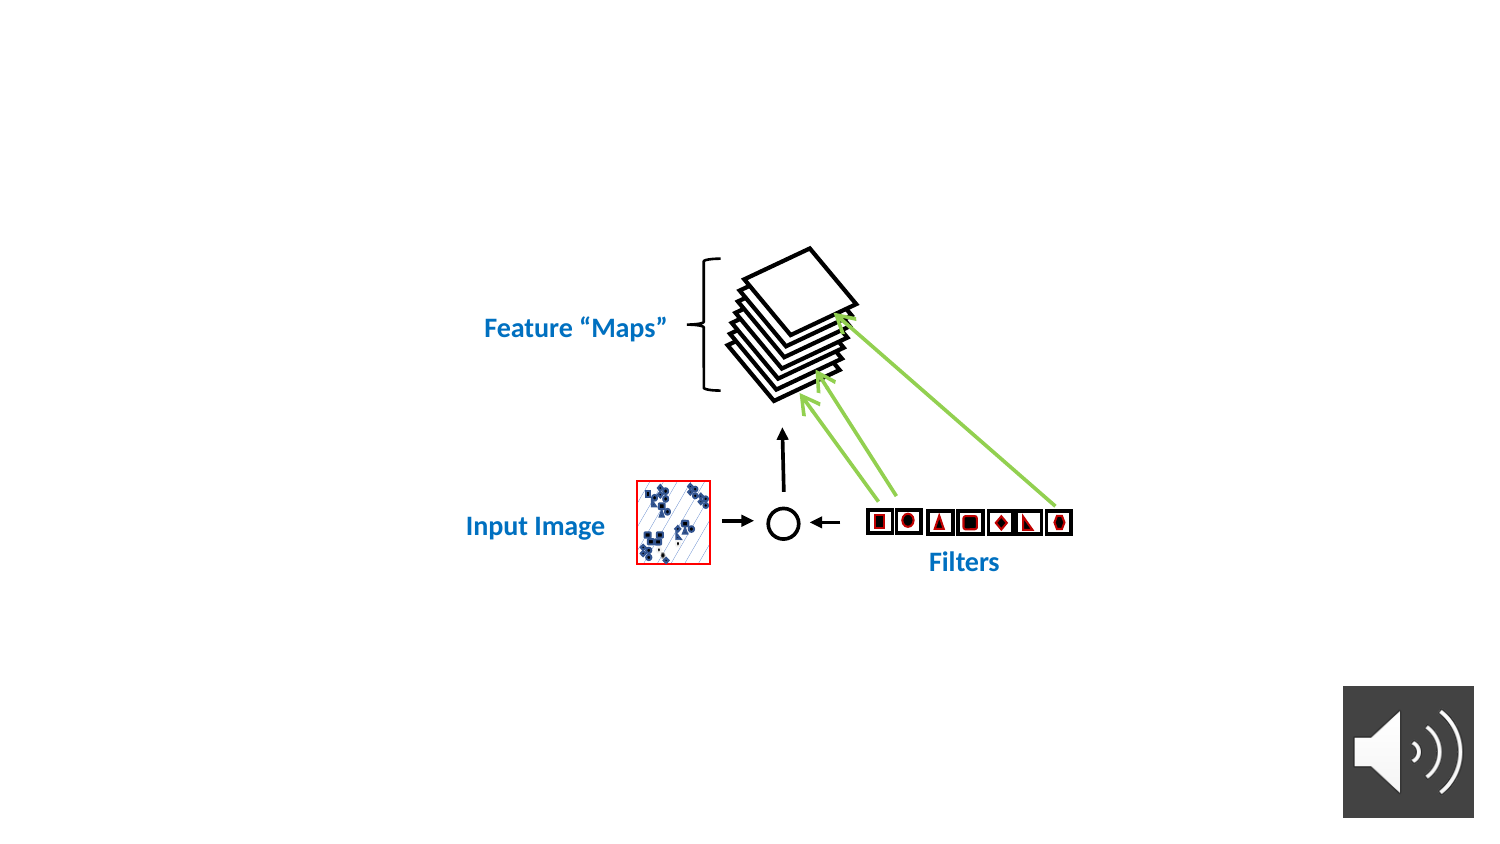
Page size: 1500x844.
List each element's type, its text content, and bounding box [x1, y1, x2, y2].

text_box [815, 369, 833, 497]
text_box [686, 258, 721, 392]
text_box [721, 427, 841, 540]
text_box Filters [914, 536, 1015, 585]
text_box Input Image [451, 500, 621, 549]
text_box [799, 392, 833, 502]
picture [1341, 685, 1475, 819]
text_box Feature “Maps” [469, 302, 683, 351]
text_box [636, 480, 711, 565]
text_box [726, 247, 858, 402]
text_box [833, 312, 1056, 507]
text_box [867, 510, 1072, 534]
